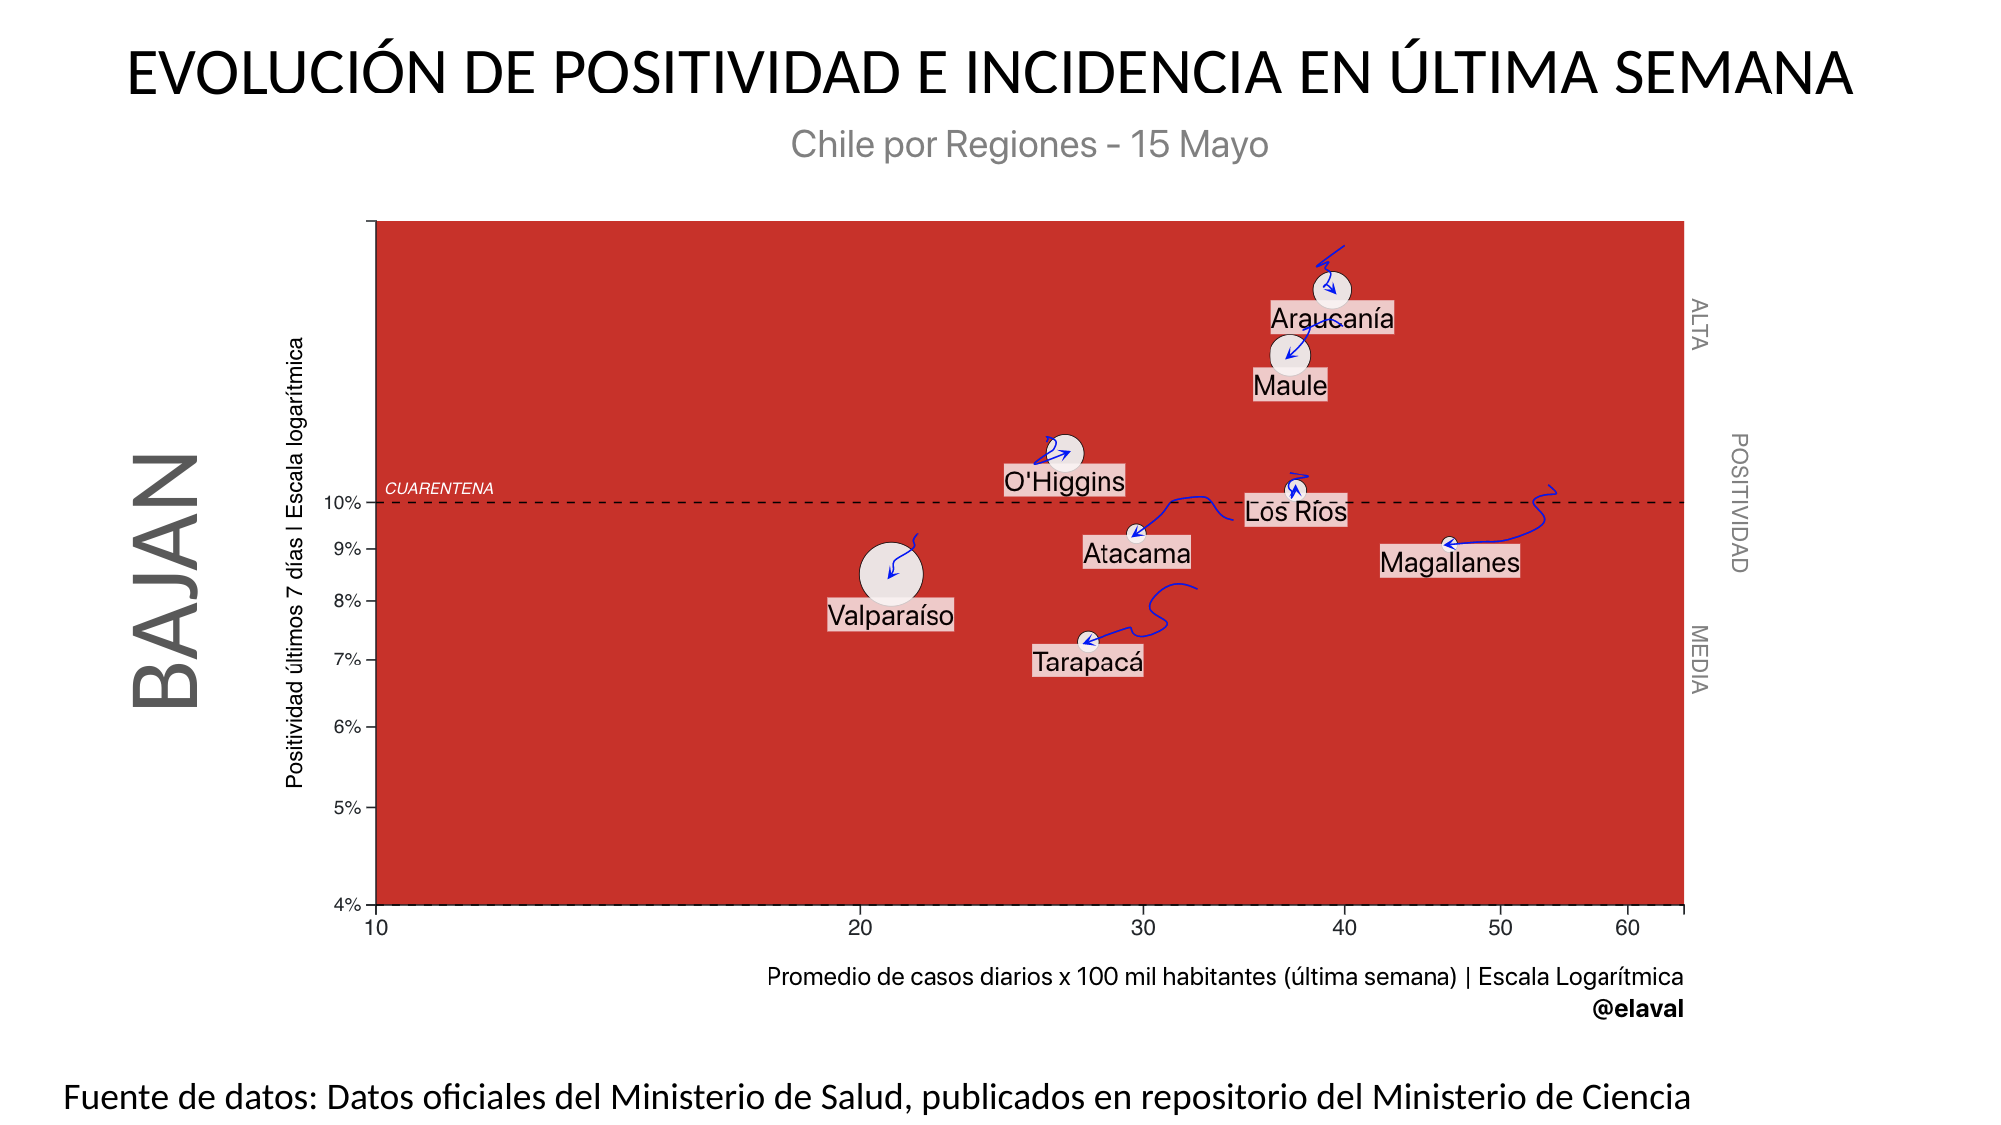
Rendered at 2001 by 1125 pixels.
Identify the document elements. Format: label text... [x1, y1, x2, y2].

text_box BAJAN [90, 434, 225, 730]
picture [269, 93, 1771, 1046]
text_box EVOLUCIÓN DE POSITIVIDAD E INCIDENCIA EN ÚLTIMA SEMANA [111, 20, 1871, 116]
